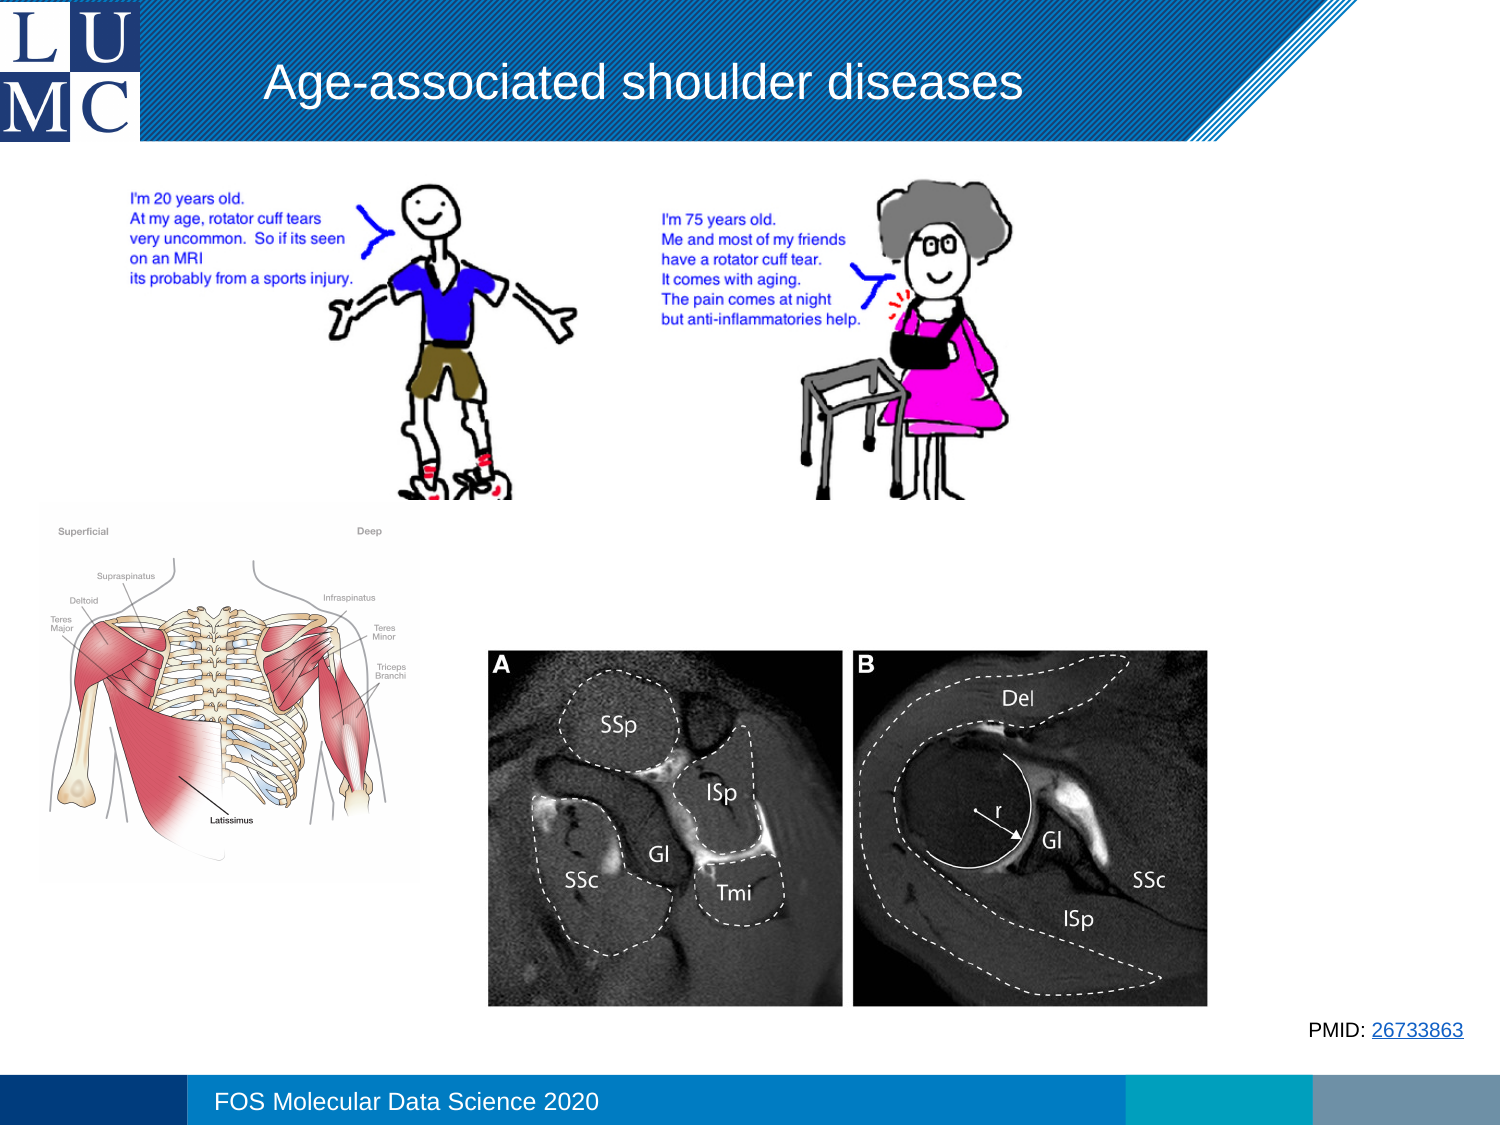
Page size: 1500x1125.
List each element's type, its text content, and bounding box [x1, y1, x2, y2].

text_box PMID: 26733863 [1293, 1008, 1479, 1049]
picture [0, 0, 1500, 1074]
text_box Age-associated shoulder diseases [248, 42, 1039, 117]
footer FOS Molecular Data Science 2020 [214, 1074, 987, 1125]
